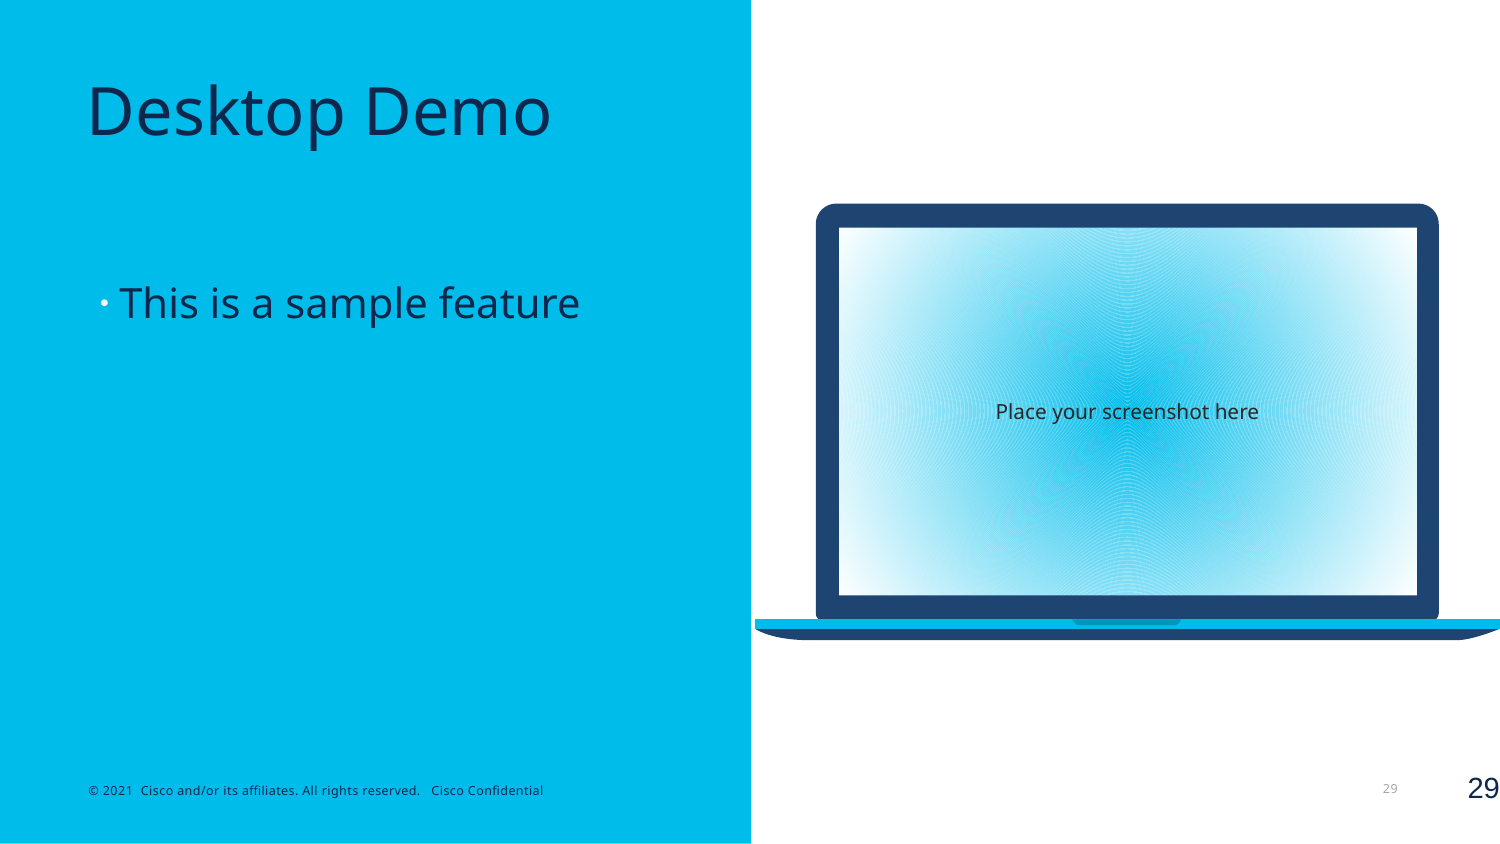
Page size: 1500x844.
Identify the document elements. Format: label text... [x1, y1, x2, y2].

title Desktop Demo [71, 55, 677, 176]
slide_number 29 [1409, 754, 1500, 819]
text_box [754, 203, 1500, 641]
list This is a sample feature [75, 273, 677, 754]
